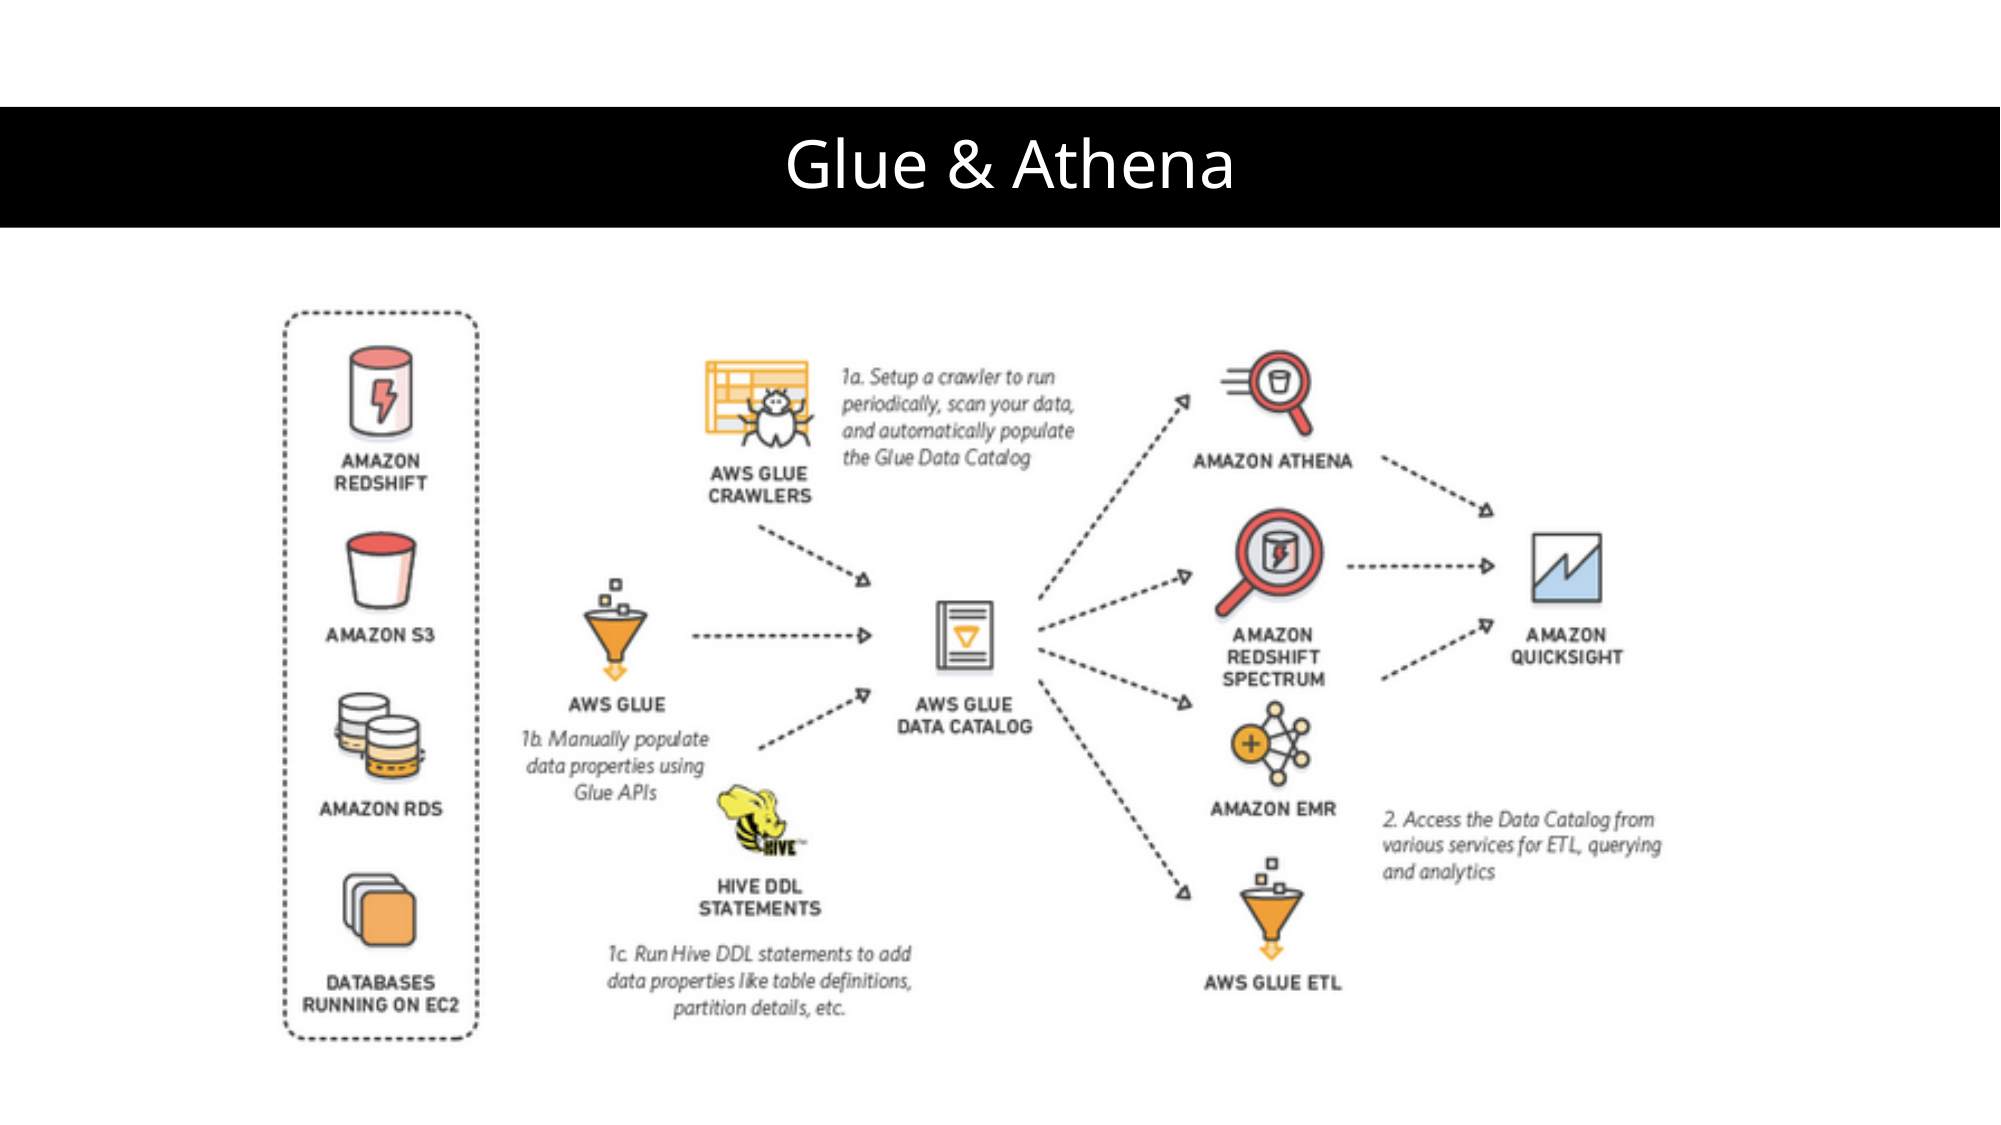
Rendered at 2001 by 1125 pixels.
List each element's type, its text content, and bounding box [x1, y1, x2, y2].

title Glue & Athena [91, 105, 1931, 228]
picture [234, 261, 1766, 1085]
text_box [0, 106, 2000, 229]
